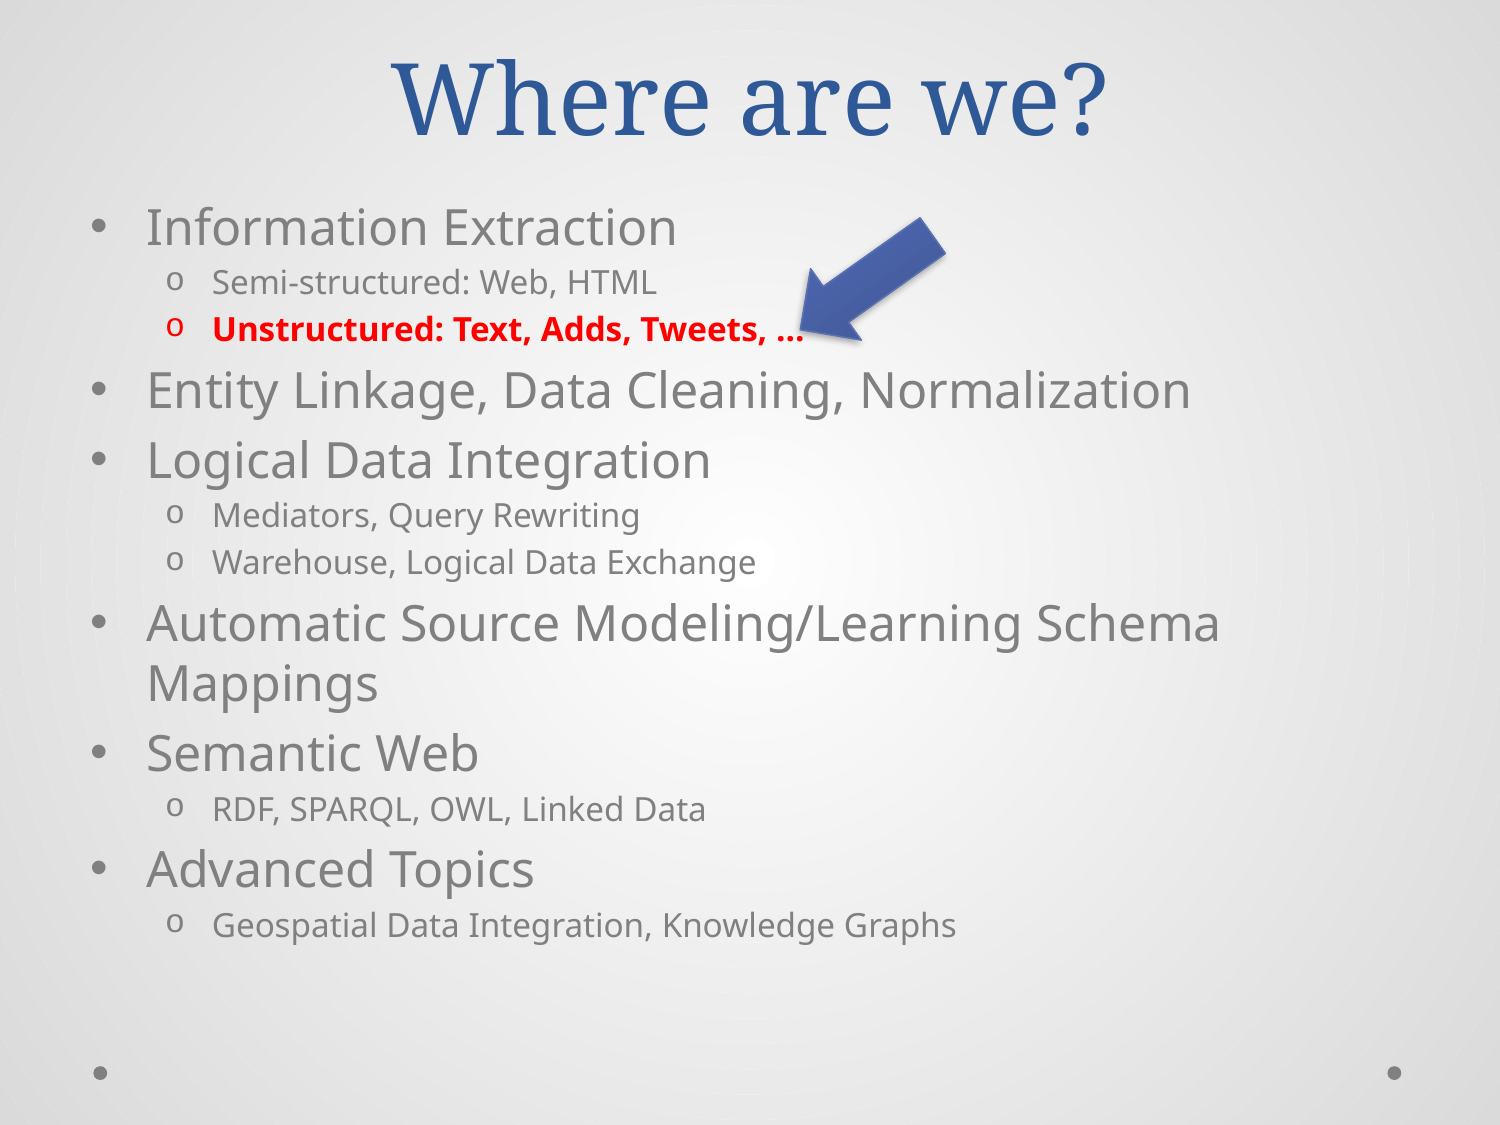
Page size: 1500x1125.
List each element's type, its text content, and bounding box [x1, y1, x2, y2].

title Where are we? [75, 0, 1425, 163]
text_box [799, 217, 947, 341]
list Information Extraction Semi-structured: Web, HTML Unstructured: Text, Adds, Tweets, … Entity Linkage, Data Cleaning, Normalization Logical Data Integration Mediators, Query Rewriting Warehouse, Logical Data Exchange Automatic Source Modeling/Learning Schema Mappings Semantic Web RDF, SPARQL, OWL, Linked Data Advanced Topics Geospatial Data Integration, Knowledge Graphs [75, 187, 1425, 1005]
